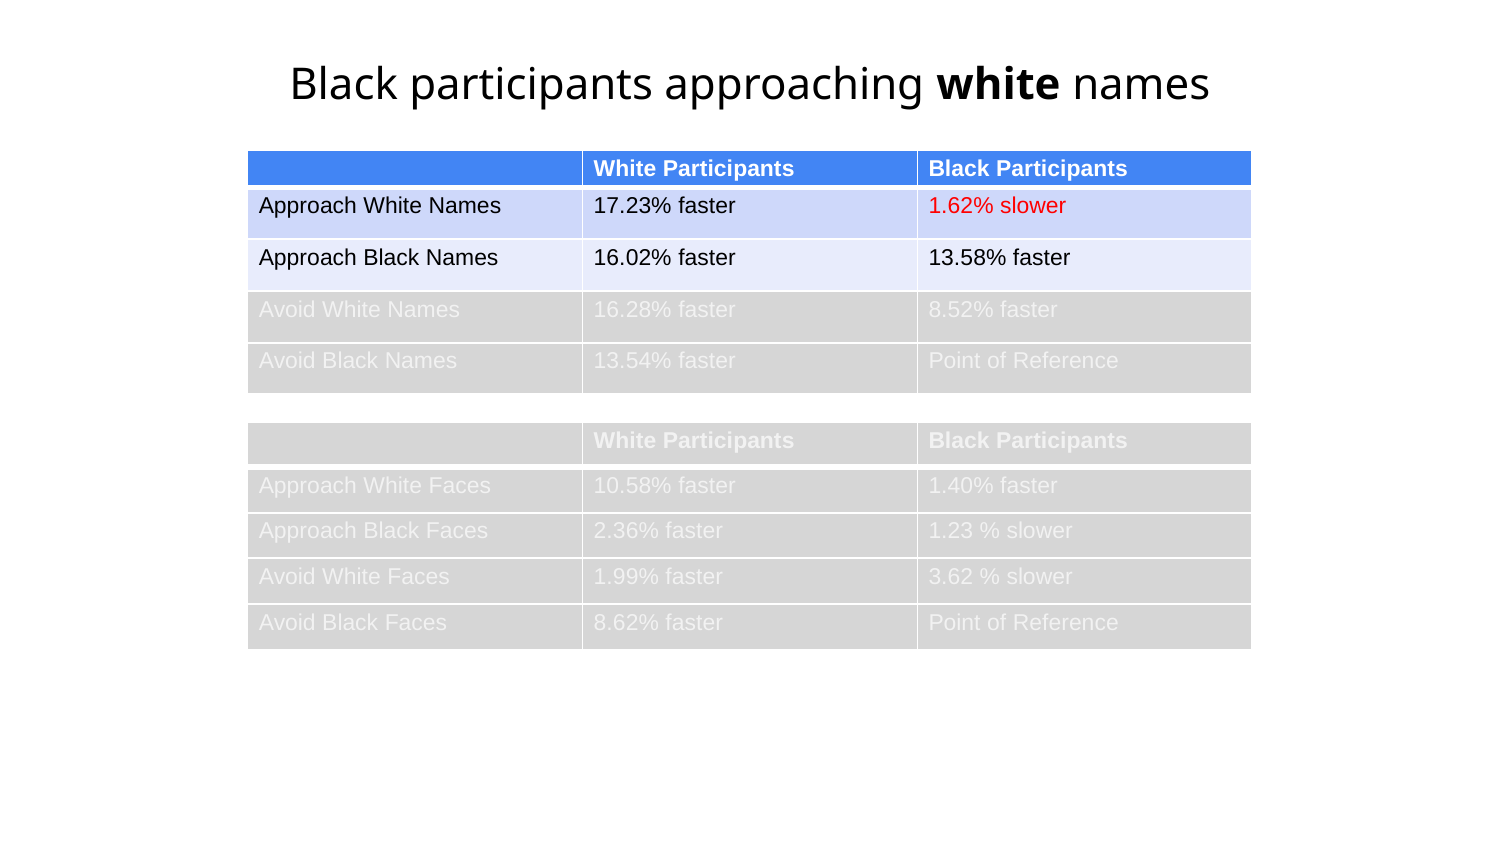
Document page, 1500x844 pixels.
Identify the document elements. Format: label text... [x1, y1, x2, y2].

table_cell Avoid White Faces [248, 559, 582, 603]
table_cell Approach Black Names [248, 240, 582, 290]
table_cell Approach White Names [248, 190, 582, 238]
table_cell 13.58% faster [918, 240, 1251, 290]
table_cell 1.99% faster [583, 559, 917, 603]
table_cell 16.02% faster [583, 240, 917, 290]
table_header Black Participants [918, 423, 1251, 464]
table_cell Approach White Faces [248, 470, 582, 512]
table_cell 1.23 % slower [918, 514, 1251, 557]
table_cell 3.62 % slower [918, 559, 1251, 603]
text_box Black participants approaching white names [258, 50, 1242, 114]
table_cell 8.62% faster [583, 605, 917, 649]
table_cell 2.36% faster [583, 514, 917, 557]
table_header White Participants [583, 423, 917, 464]
table_header White Participants [583, 151, 917, 185]
table_cell 16.28% faster [583, 292, 917, 342]
table_header Black Participants [918, 151, 1251, 185]
table_cell 10.58% faster [583, 470, 917, 512]
table_cell 13.54% faster [583, 344, 917, 393]
table_cell Point of Reference [918, 605, 1251, 649]
table_cell 1.40% faster [918, 470, 1251, 512]
table_cell 17.23% faster [583, 190, 917, 238]
table_cell Point of Reference [918, 344, 1251, 393]
table_cell Avoid Black Faces [248, 605, 582, 649]
table_cell Avoid Black Names [248, 344, 582, 393]
table_cell Avoid White Names [248, 292, 582, 342]
table_cell 8.52% faster [918, 292, 1251, 342]
table_header [248, 423, 582, 464]
table_cell 1.62% slower [918, 190, 1251, 238]
table_header [248, 151, 582, 185]
table_cell Approach Black Faces [248, 514, 582, 557]
